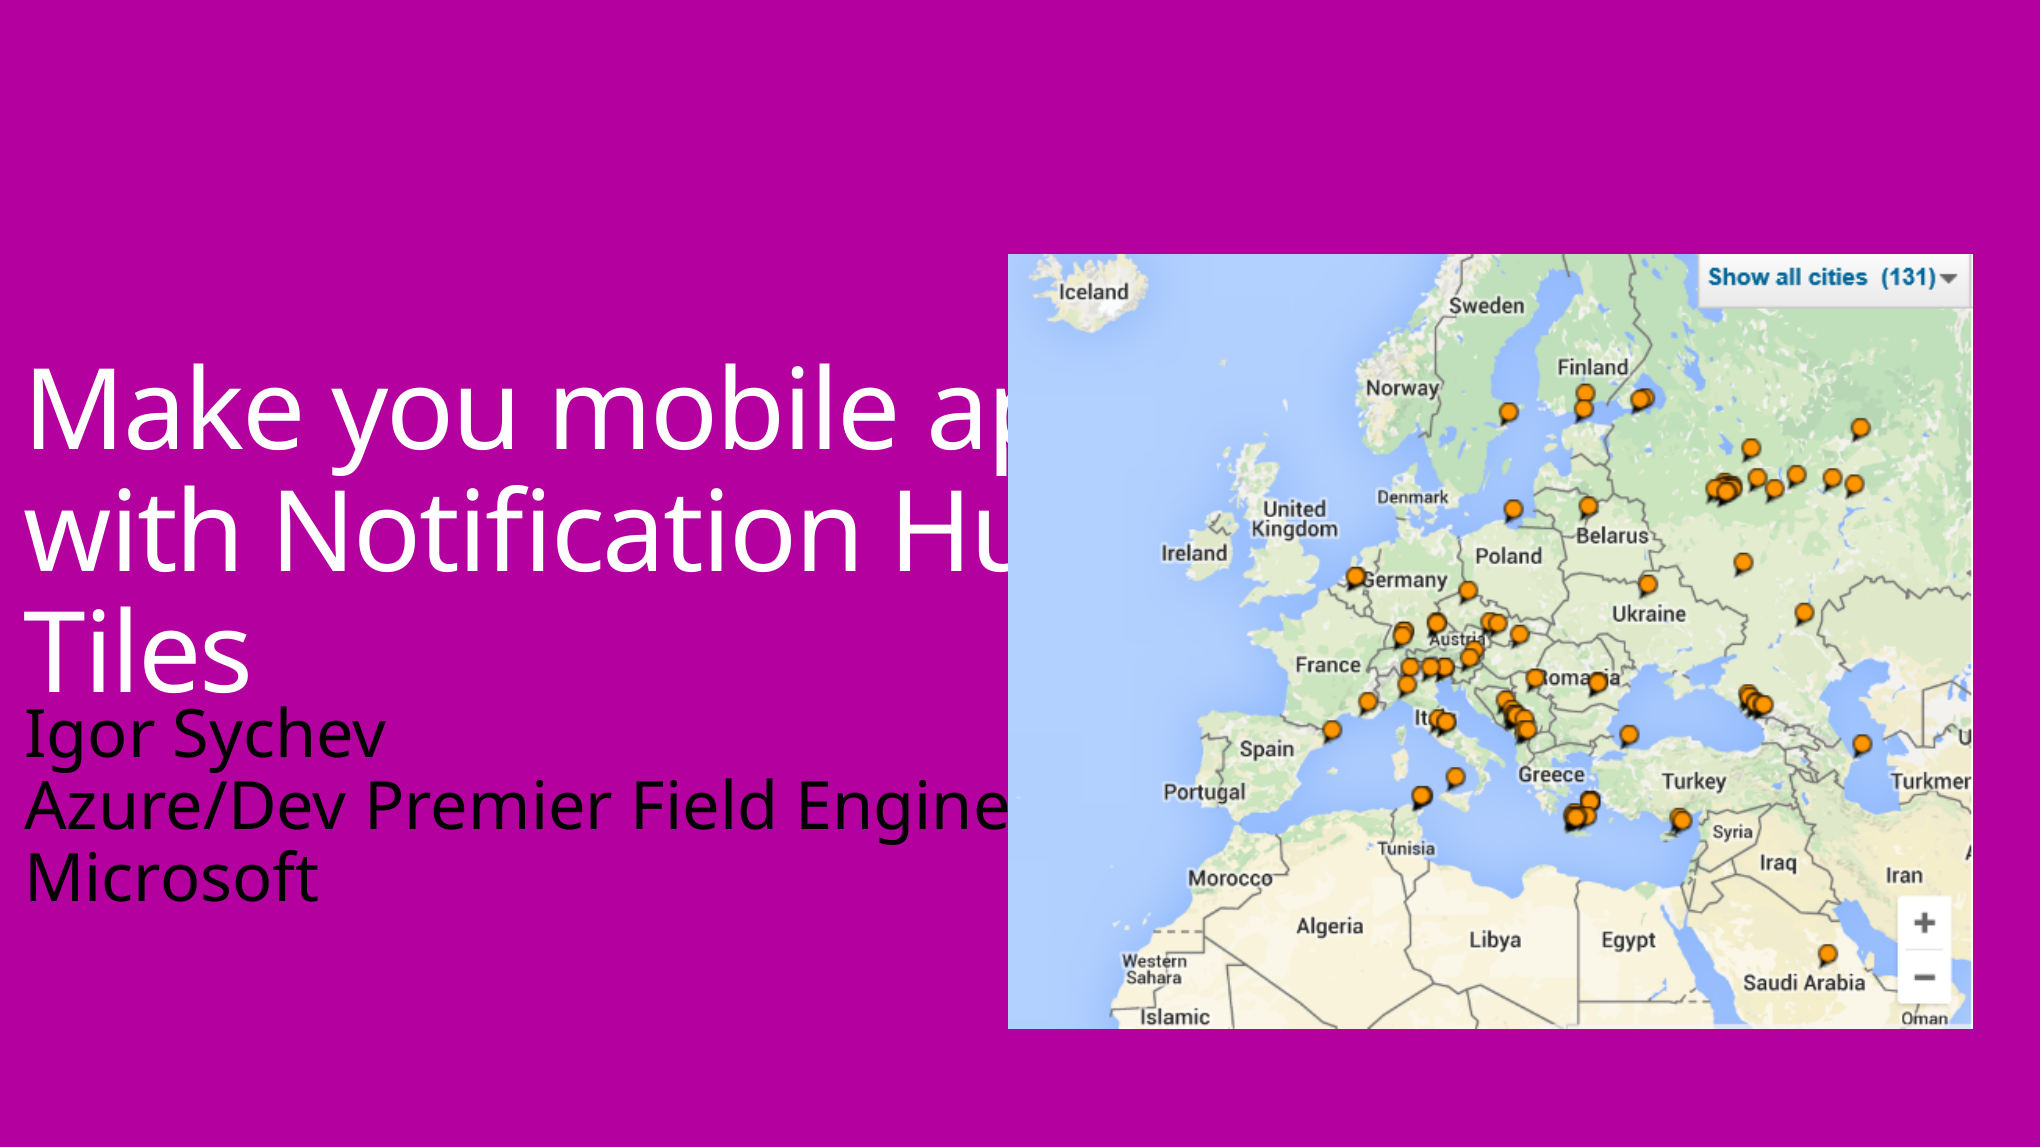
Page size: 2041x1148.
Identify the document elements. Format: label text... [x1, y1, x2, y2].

list Igor Sychev Azure/Dev Premier Field Engineer (PFE) Microsoft [0, 682, 1007, 938]
title Make you mobile app live with Notification Hub and Tiles [0, 337, 1007, 682]
picture [1007, 254, 1973, 1029]
